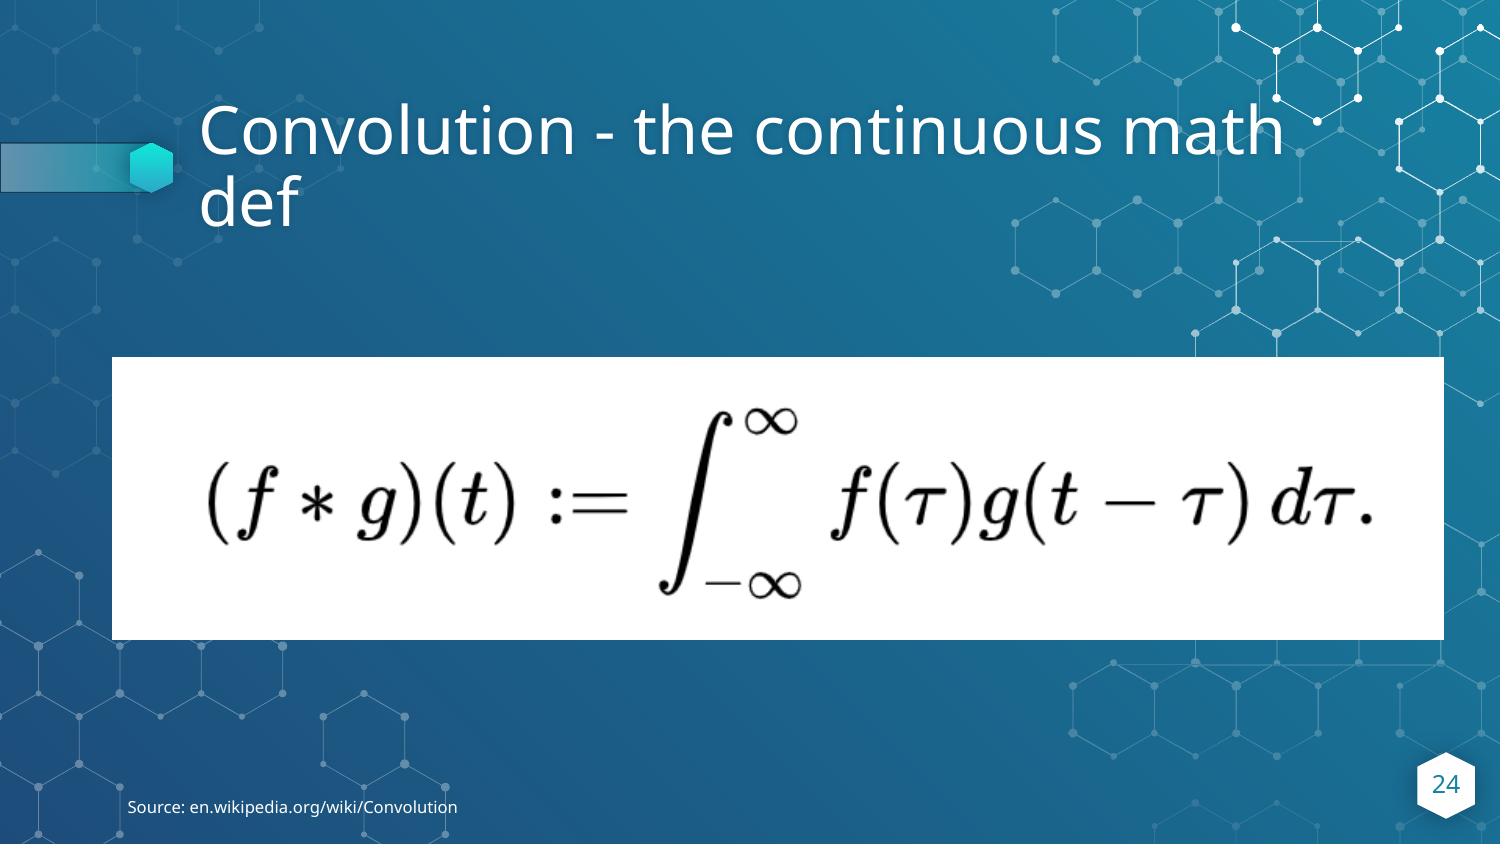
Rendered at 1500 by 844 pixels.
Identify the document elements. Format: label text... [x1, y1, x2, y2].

slide_number 24 [1417, 752, 1475, 819]
text_box Source: en.wikipedia.org/wiki/Convolution [112, 787, 695, 828]
picture [112, 357, 1445, 640]
title Convolution - the continuous math def [198, 140, 1302, 198]
